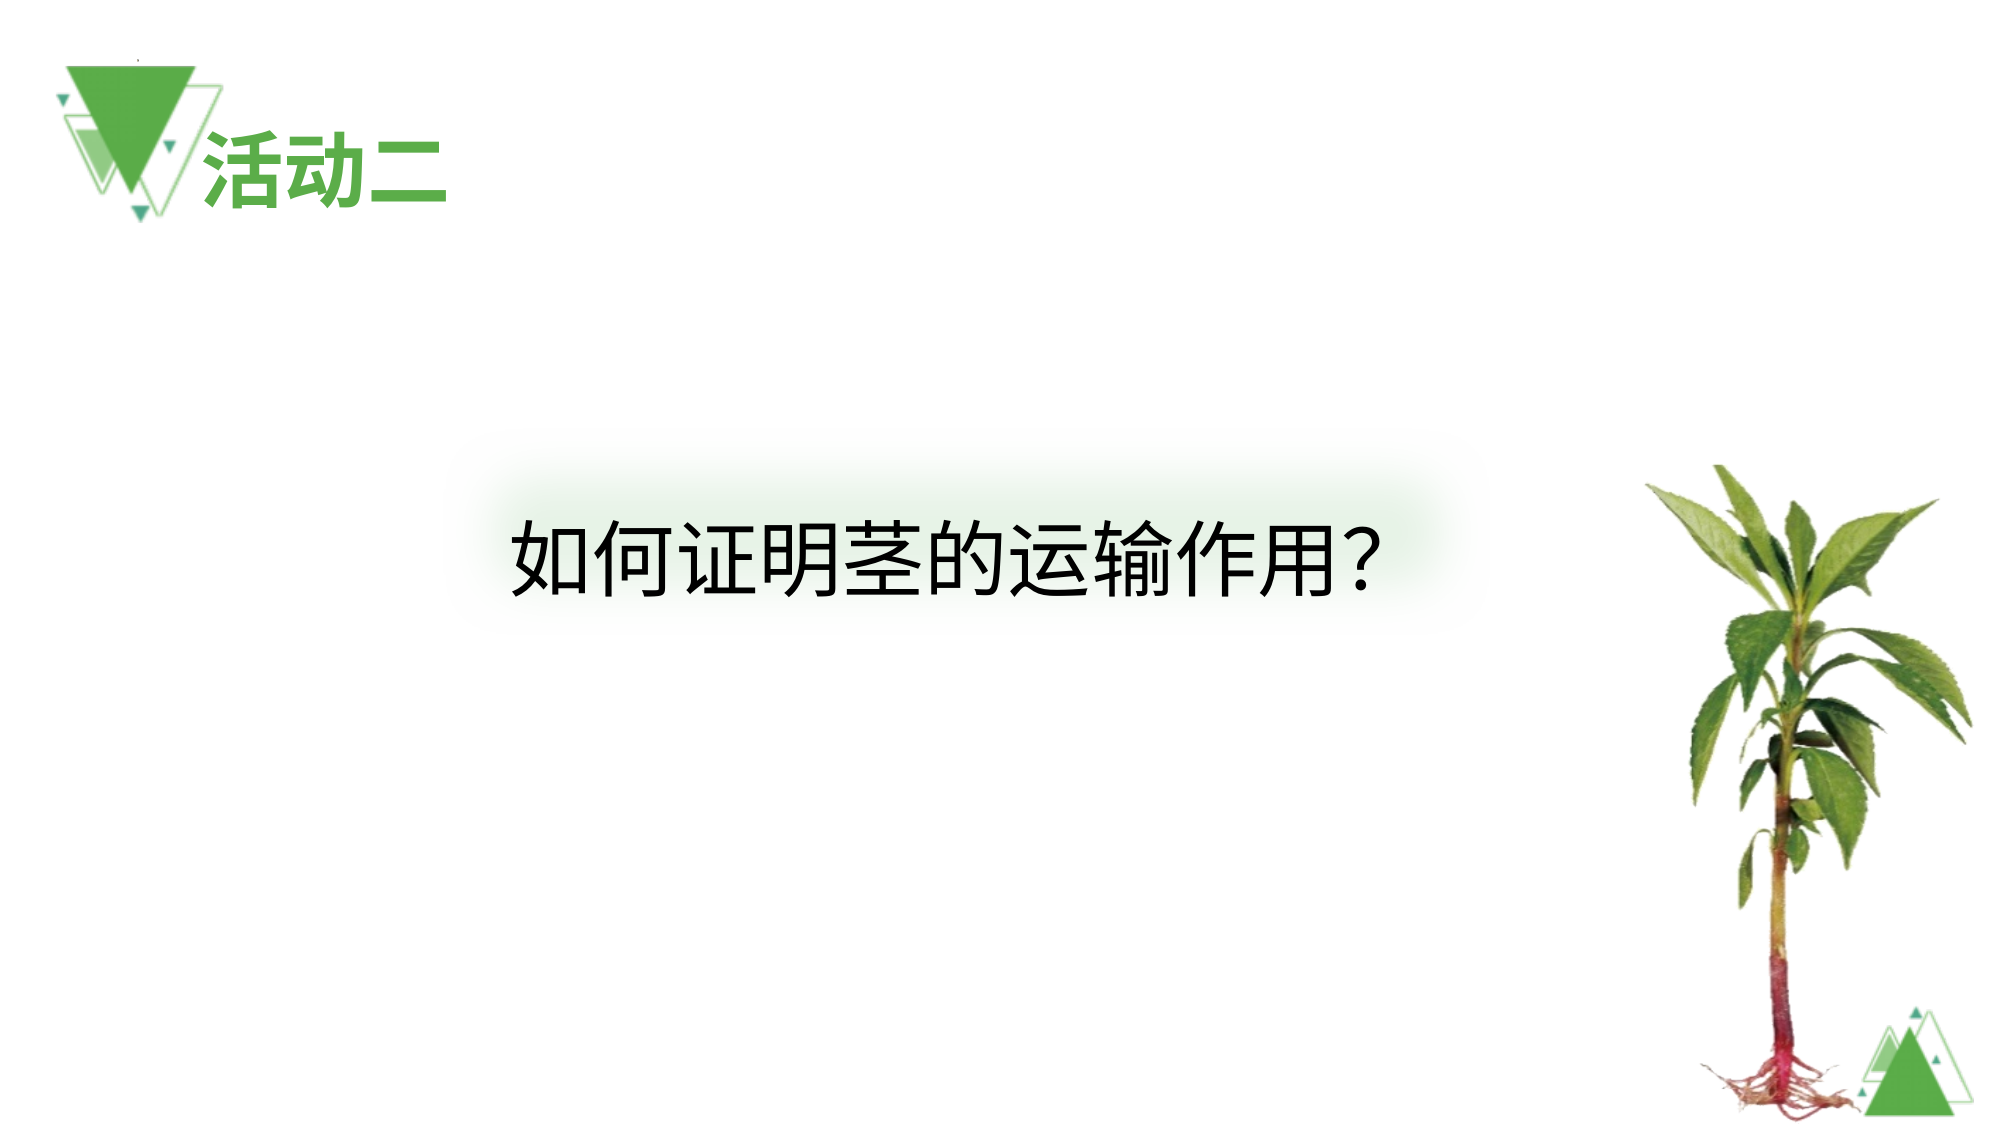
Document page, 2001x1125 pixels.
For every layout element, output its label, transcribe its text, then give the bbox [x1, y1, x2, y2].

list 活动二 [227, 68, 530, 234]
picture [47, 54, 228, 234]
text_box 如何证明茎的运输作用？ [534, 517, 1400, 548]
picture [1624, 427, 2000, 1125]
